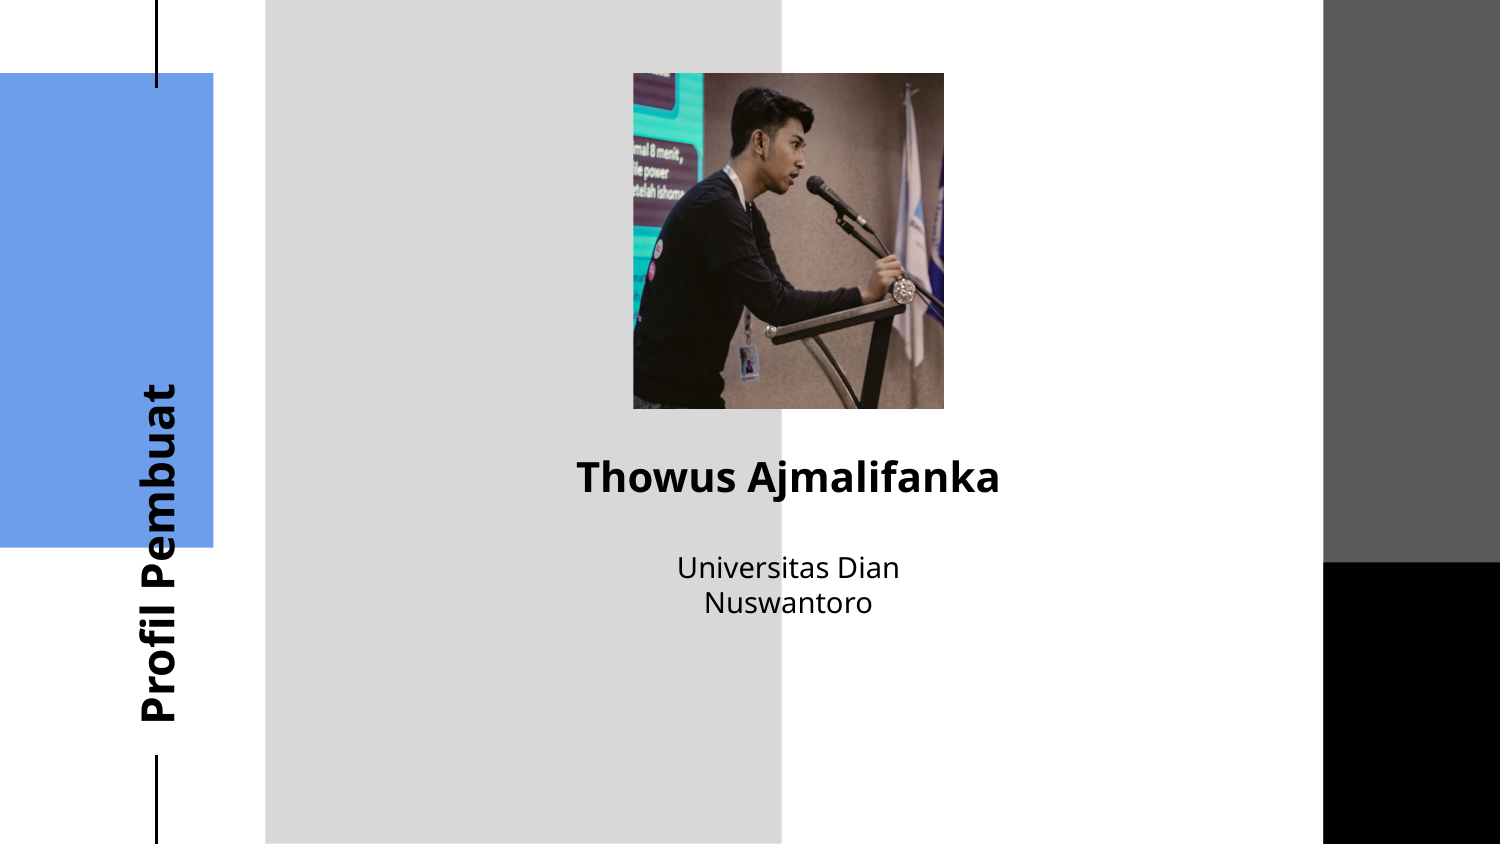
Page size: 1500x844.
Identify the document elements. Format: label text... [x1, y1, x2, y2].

subtitle Thowus Ajmalifanka [505, 448, 1072, 504]
picture [633, 73, 945, 409]
title Profil Pembuat [116, 102, 195, 741]
subtitle Universitas Dian Nuswantoro [633, 522, 944, 646]
